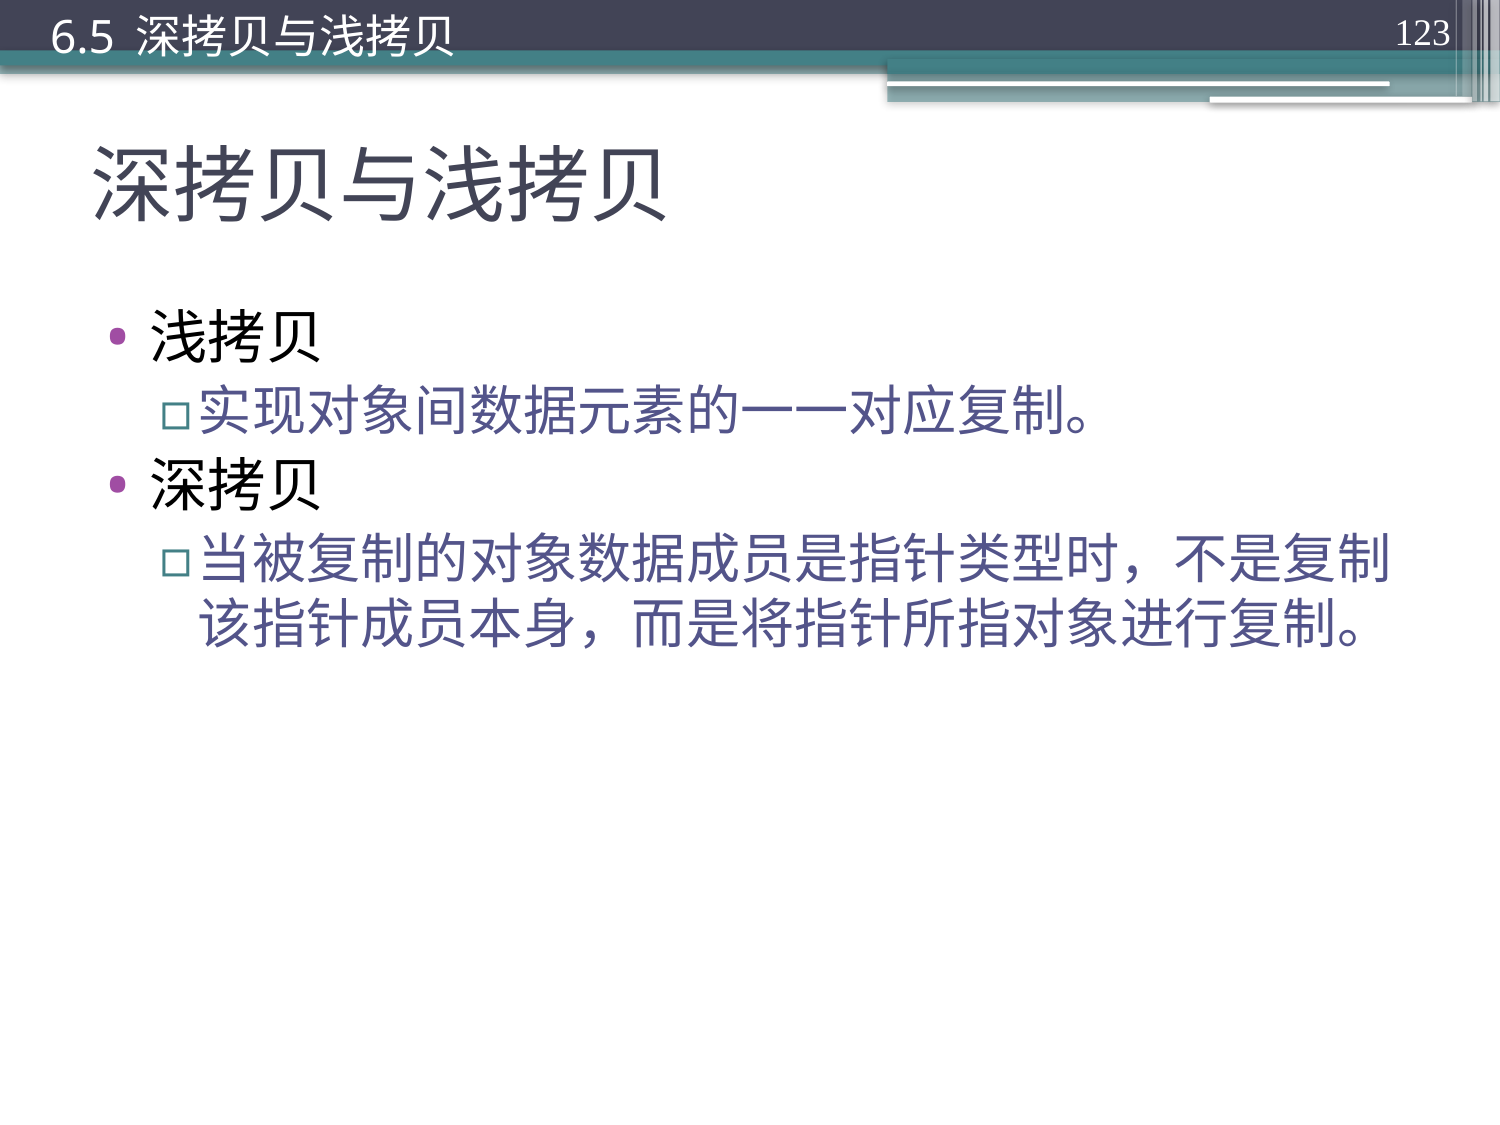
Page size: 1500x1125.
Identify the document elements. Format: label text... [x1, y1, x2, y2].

slide_number 123 [1340, 0, 1466, 61]
list 浅拷贝 实现对象间数据元素的一一对应复制。 深拷贝 当被复制的对象数据成员是指针类型时，不是复制该指针成员本身，而是将指针所指对象进行复制。 [75, 292, 1425, 1079]
text_box 6.5 深拷贝与浅拷贝 [35, 0, 1117, 71]
title 深拷贝与浅拷贝 [75, 94, 1425, 270]
